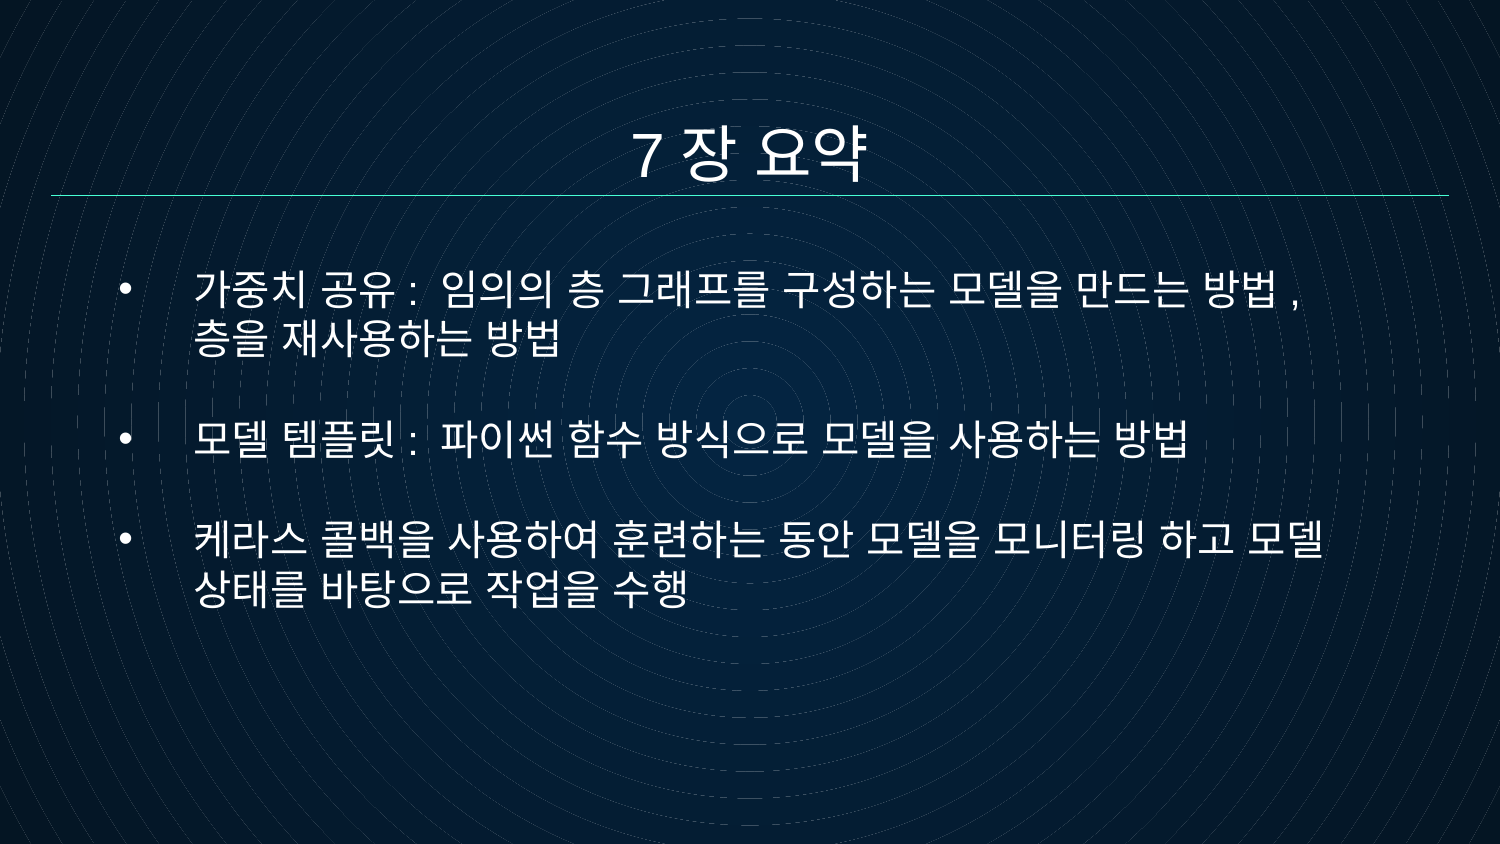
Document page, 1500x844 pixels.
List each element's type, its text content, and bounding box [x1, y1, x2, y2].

title 7장 요약 [51, 202, 1449, 206]
text_box 가중치 공유: 임의의 층 그래프를 구성하는 모델을 만드는 방법, 층을 재사용하는 방법 모델 템플릿: 파이썬 함수 방식으로 모델을 사용하는 방법 케라스 콜백을 사용하여 훈련하는 동안 모델을 모니터링 하고 모델 상태를 바탕으로 작업을 수행 [103, 255, 1399, 666]
title 7장 요약 [51, 105, 1449, 195]
